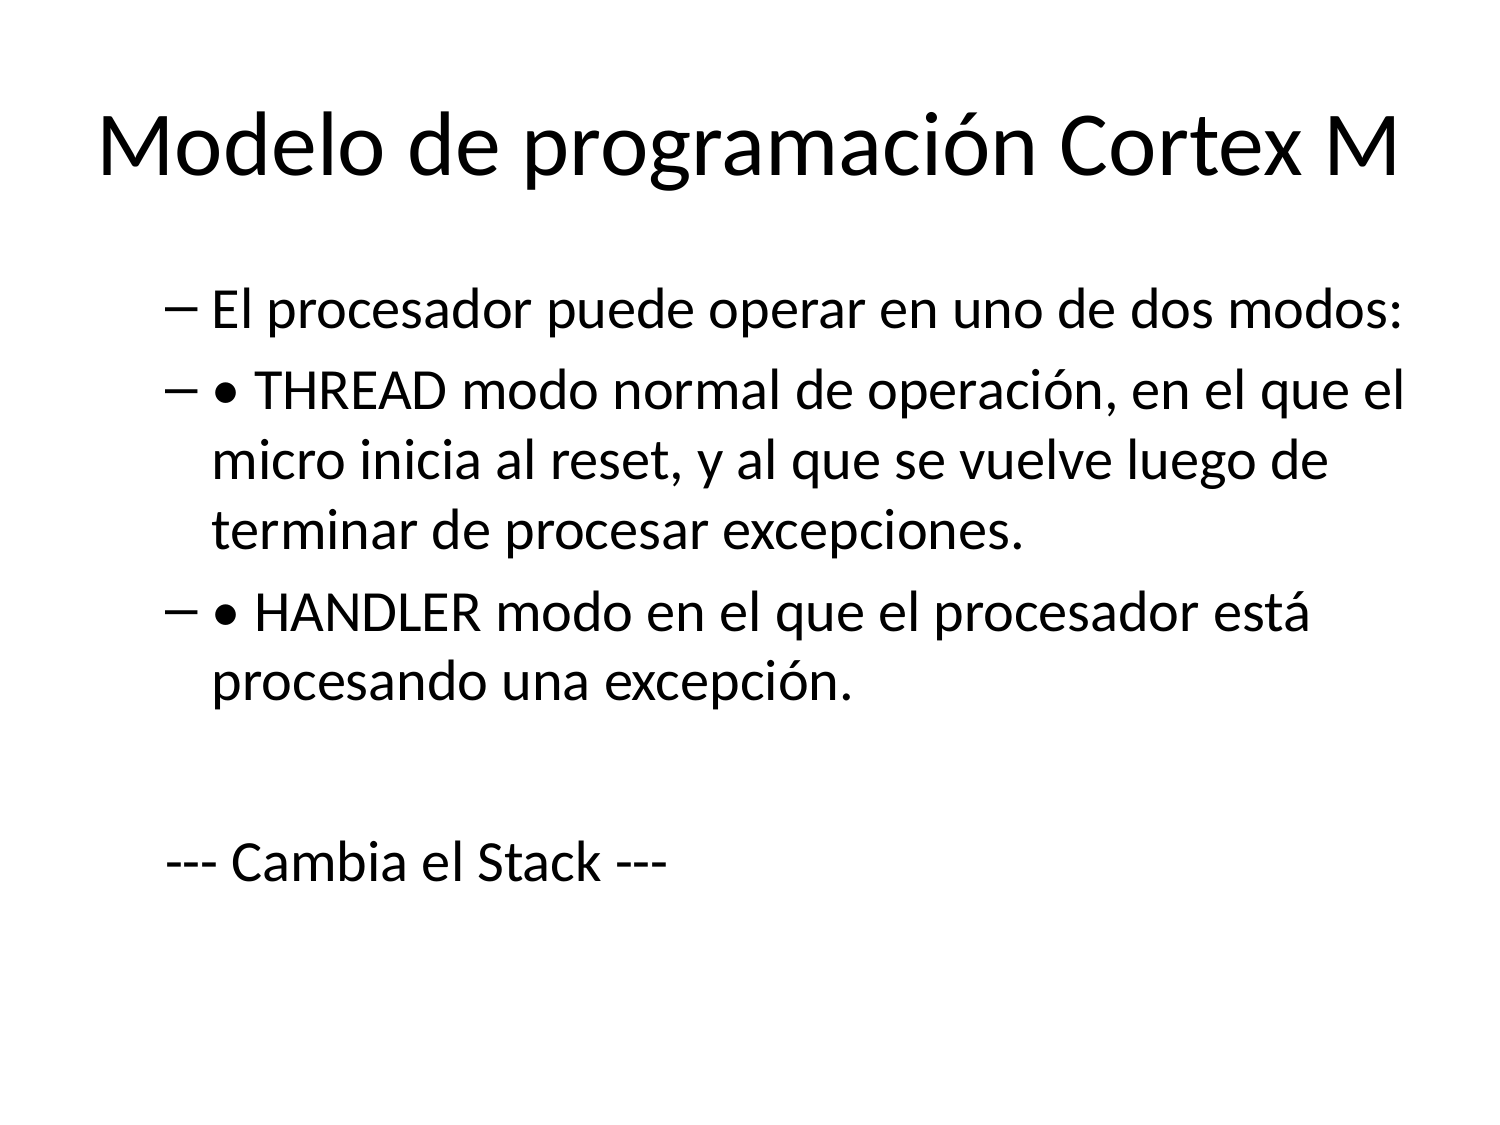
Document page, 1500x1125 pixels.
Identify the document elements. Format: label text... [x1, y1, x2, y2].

list El procesador puede operar en uno de dos modos: • THREAD modo normal de operación, en el que el micro inicia al reset, y al que se vuelve luego de terminar de procesar excepciones. • HANDLER modo en el que el procesador está procesando una excepción. --- Cambia el Stack --- [75, 262, 1425, 1005]
title Modelo de programación Cortex M [75, 45, 1425, 233]
